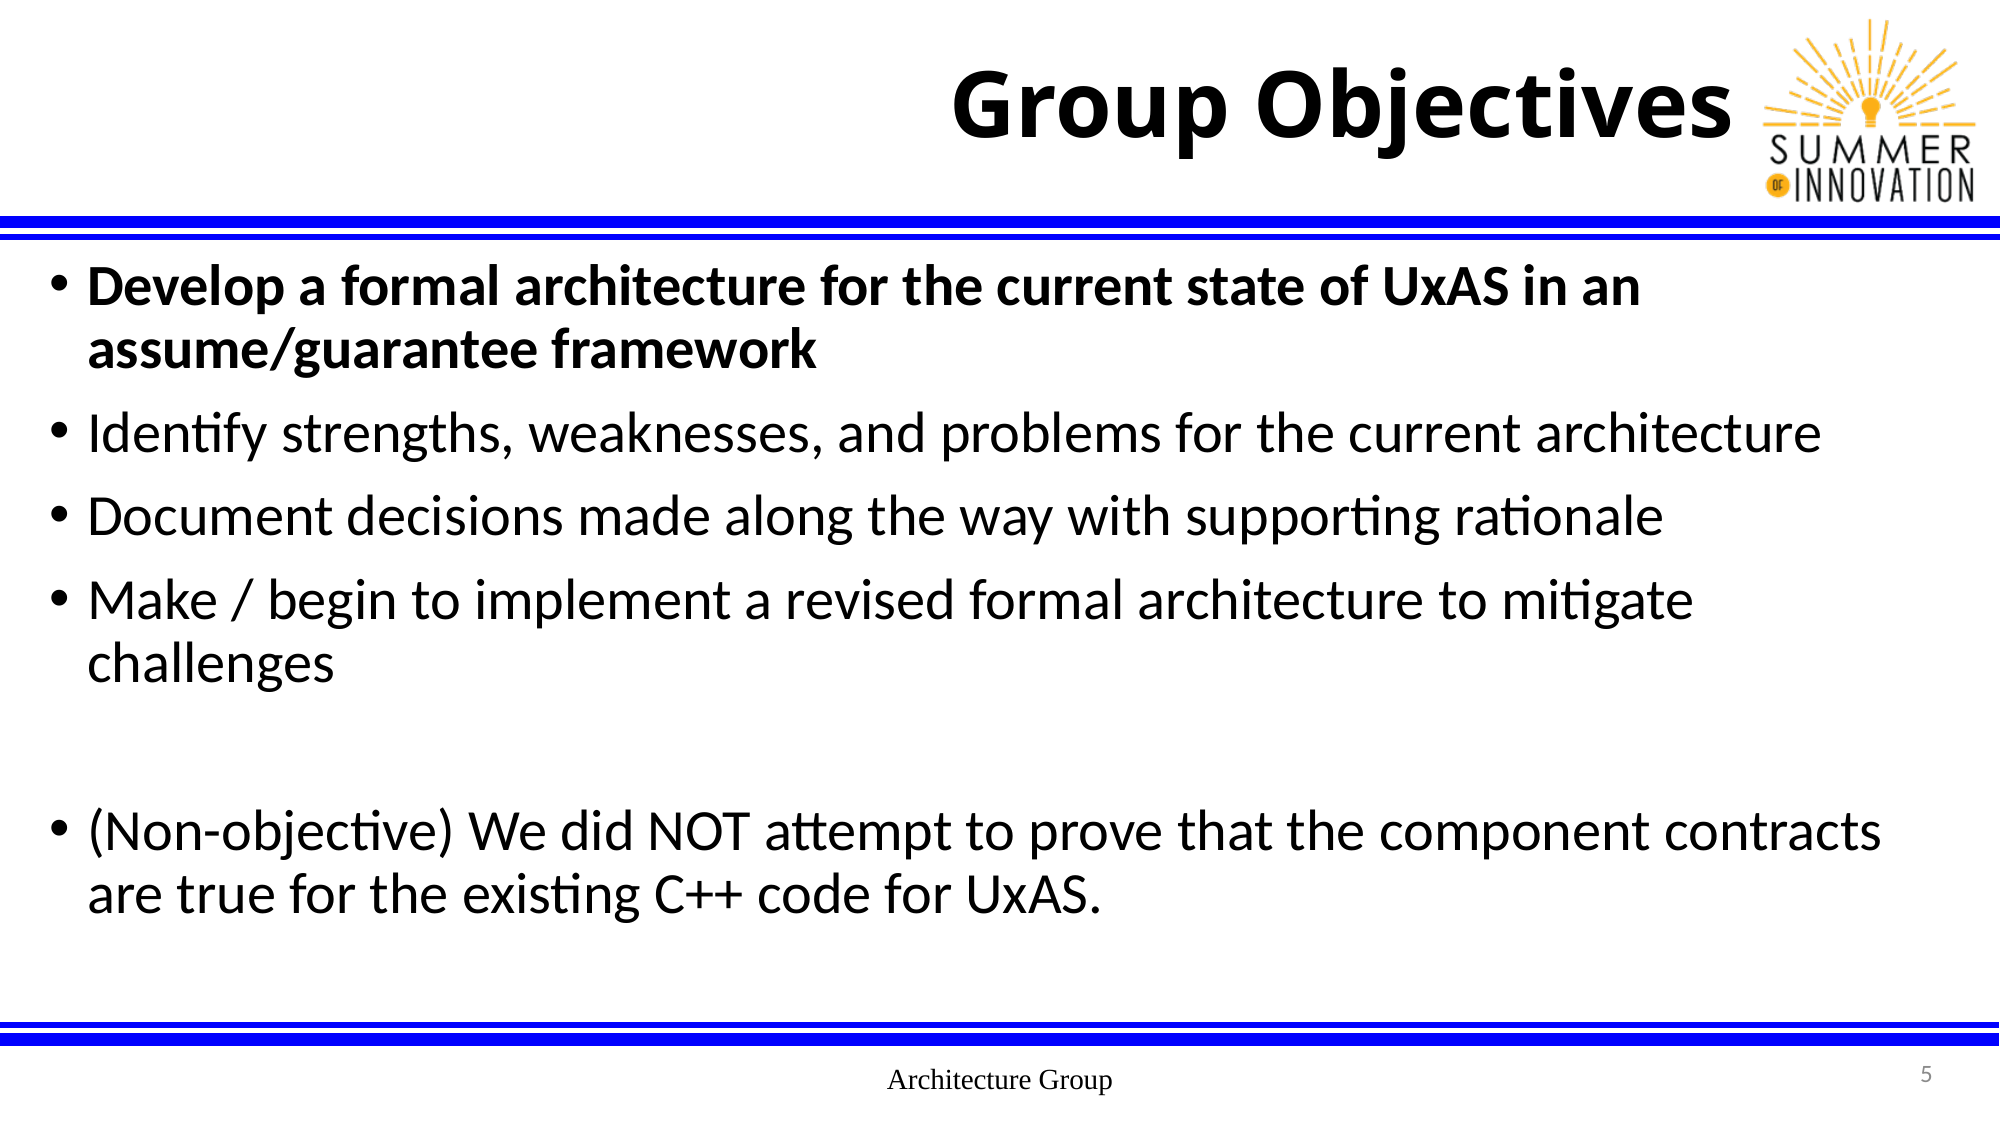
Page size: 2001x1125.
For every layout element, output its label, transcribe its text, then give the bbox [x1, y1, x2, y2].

list Develop a formal architecture for the current state of UxAS in an assume/guarantee framework Identify strengths, weaknesses, and problems for the current architecture Document decisions made along the way with supporting rationale Make / begin to implement a revised formal architecture to mitigate challenges (Non-objective) We did NOT attempt to prove that the component contracts are true for the existing C++ code for UxAS. [34, 247, 1948, 1014]
title Group Objectives [34, 11, 1750, 205]
slide_number 5 [1412, 1042, 1948, 1103]
footer Architecture Group [662, 1053, 1338, 1104]
picture [1753, 5, 1993, 230]
